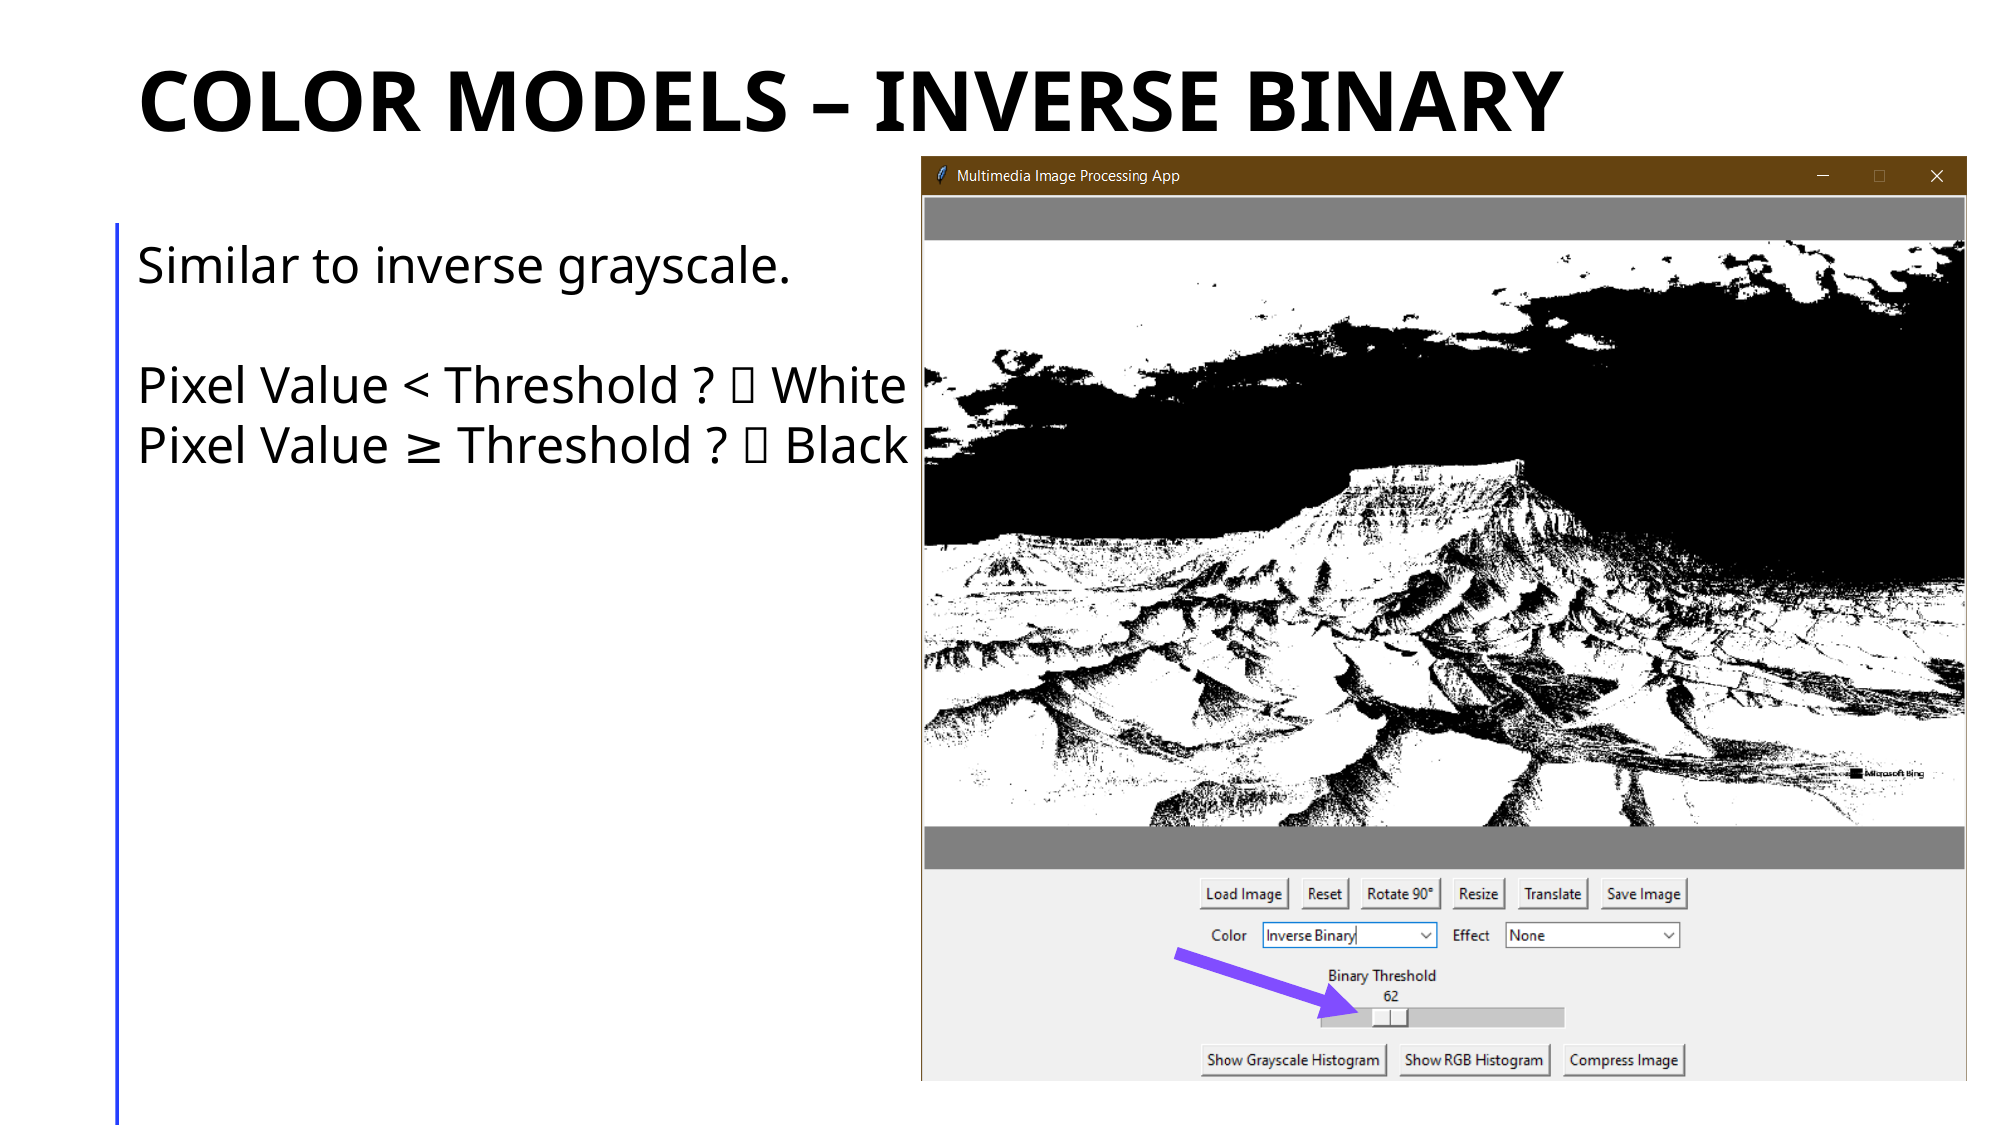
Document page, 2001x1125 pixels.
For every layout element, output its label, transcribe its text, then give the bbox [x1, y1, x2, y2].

picture [921, 156, 1967, 1081]
text_box Similar to inverse grayscale. Pixel Value < Threshold ?  White Pixel Value ≥ Threshold ?  Black [123, 226, 921, 481]
text_box COLOR MODELS – INVERSE BINARY [123, 40, 1832, 156]
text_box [1175, 952, 1359, 1013]
